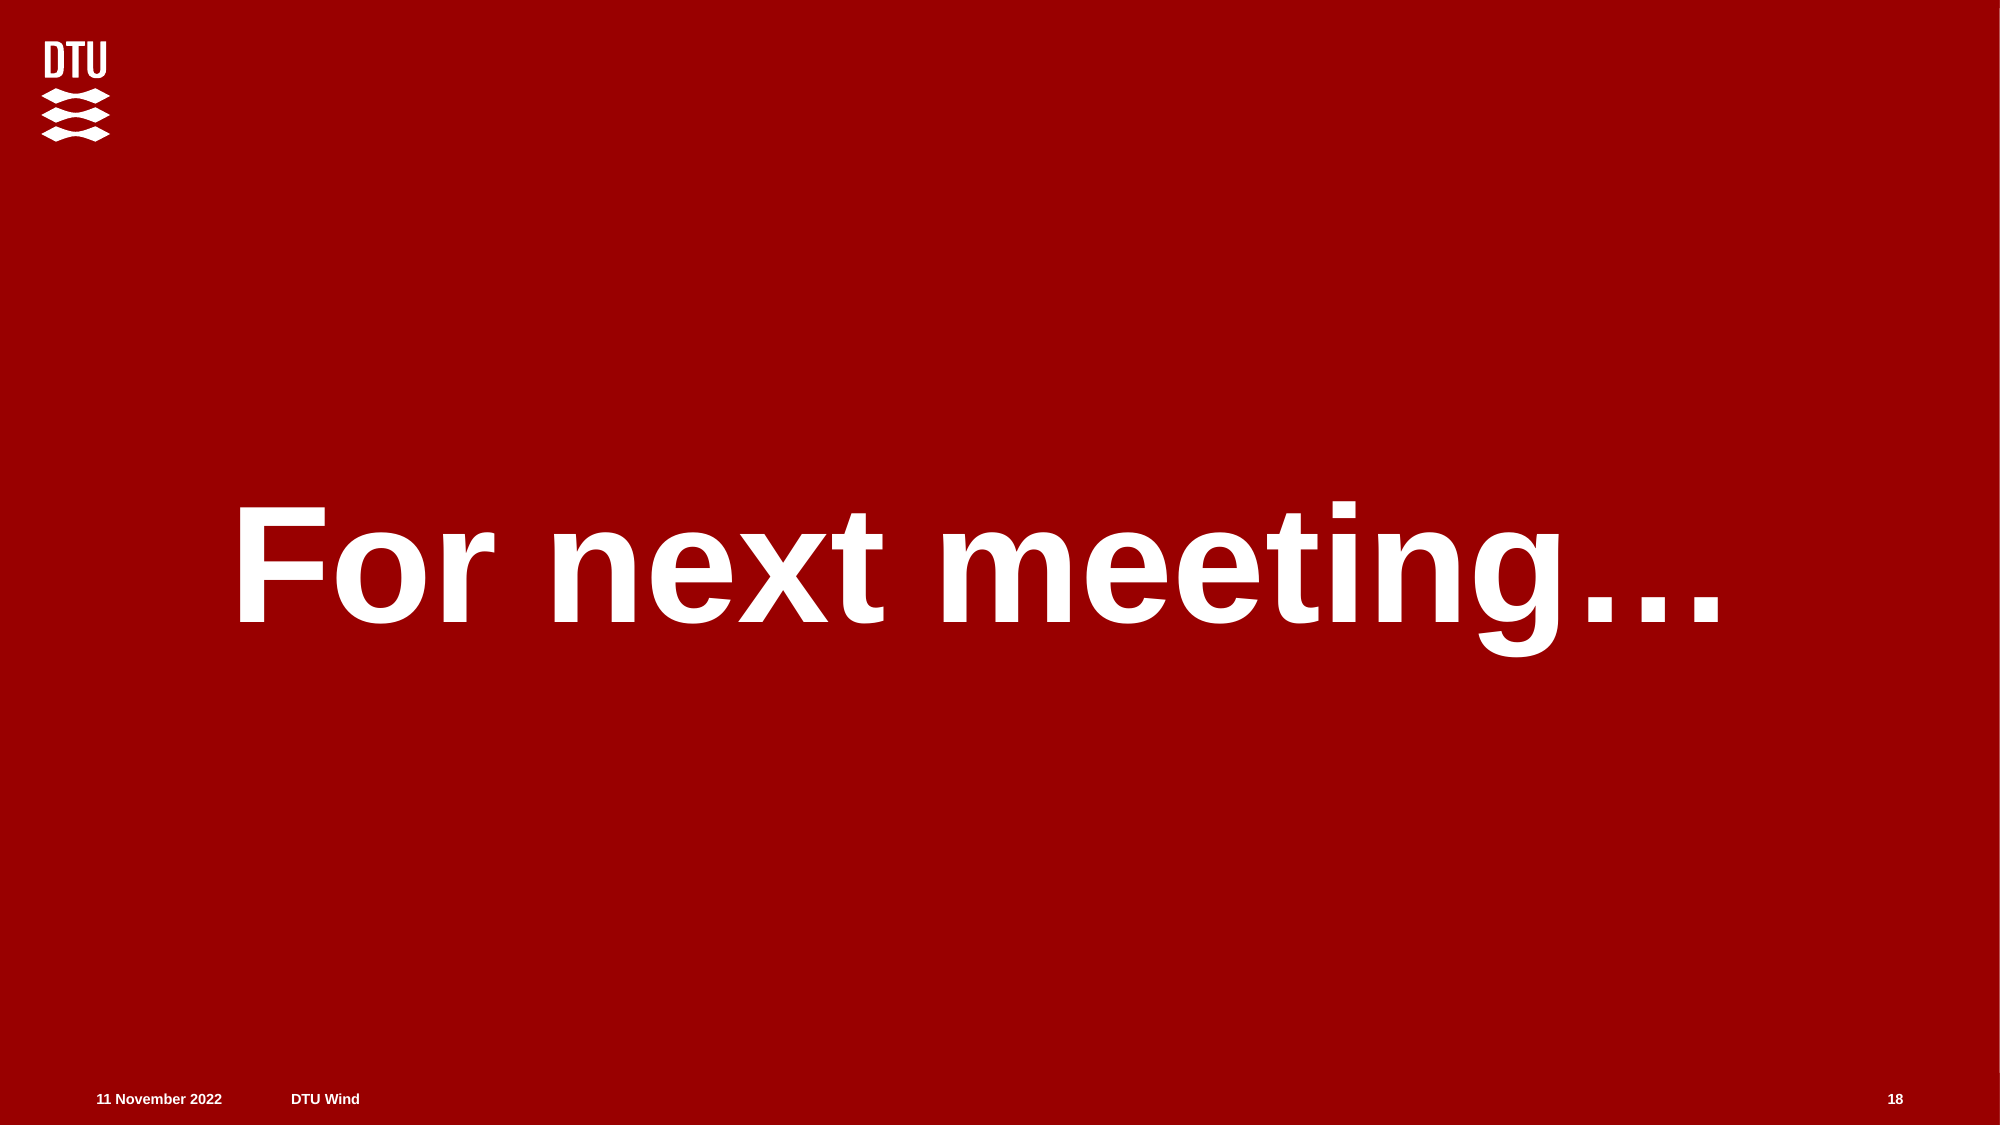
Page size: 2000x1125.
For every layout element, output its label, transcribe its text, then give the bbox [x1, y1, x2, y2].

title For next meeting… [229, 473, 1771, 652]
slide_number 18 [1887, 1073, 1959, 1125]
